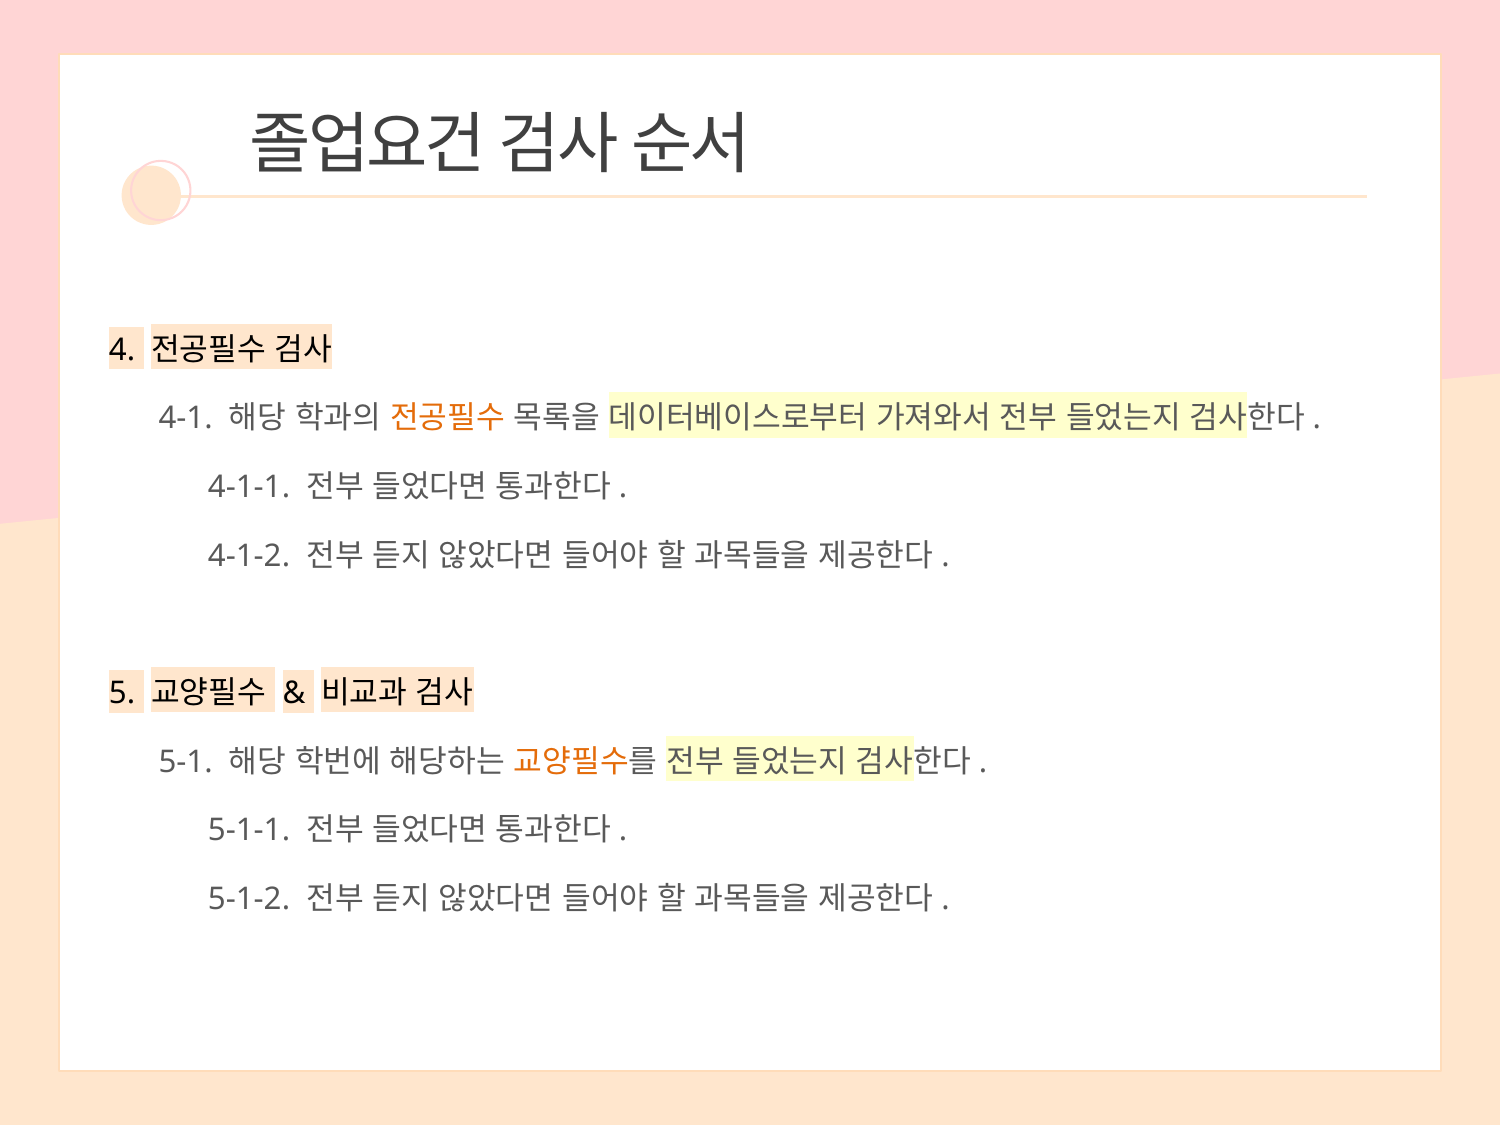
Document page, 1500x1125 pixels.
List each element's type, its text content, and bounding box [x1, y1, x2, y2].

text_box 4. 전공필수 검사 4-1. 해당 학과의 전공필수 목록을 데이터베이스로부터 가져와서 전부 들었는지 검사한다. 4-1-1. 전부 들었다면 통과한다. 4-1-2. 전부 듣지 않았다면 들어야 할 과목들을 제공한다. 5. 교양필수 & 비교과 검사 5-1. 해당 학번에 해당하는 교양필수를 전부 들었는지 검사한다. 5-1-1. 전부 들었다면 통과한다. 5-1-2. 전부 듣지 않았다면 들어야 할 과목들을 제공한다. [94, 302, 1424, 923]
text_box 졸업요건 검사 순서 [235, 93, 767, 189]
